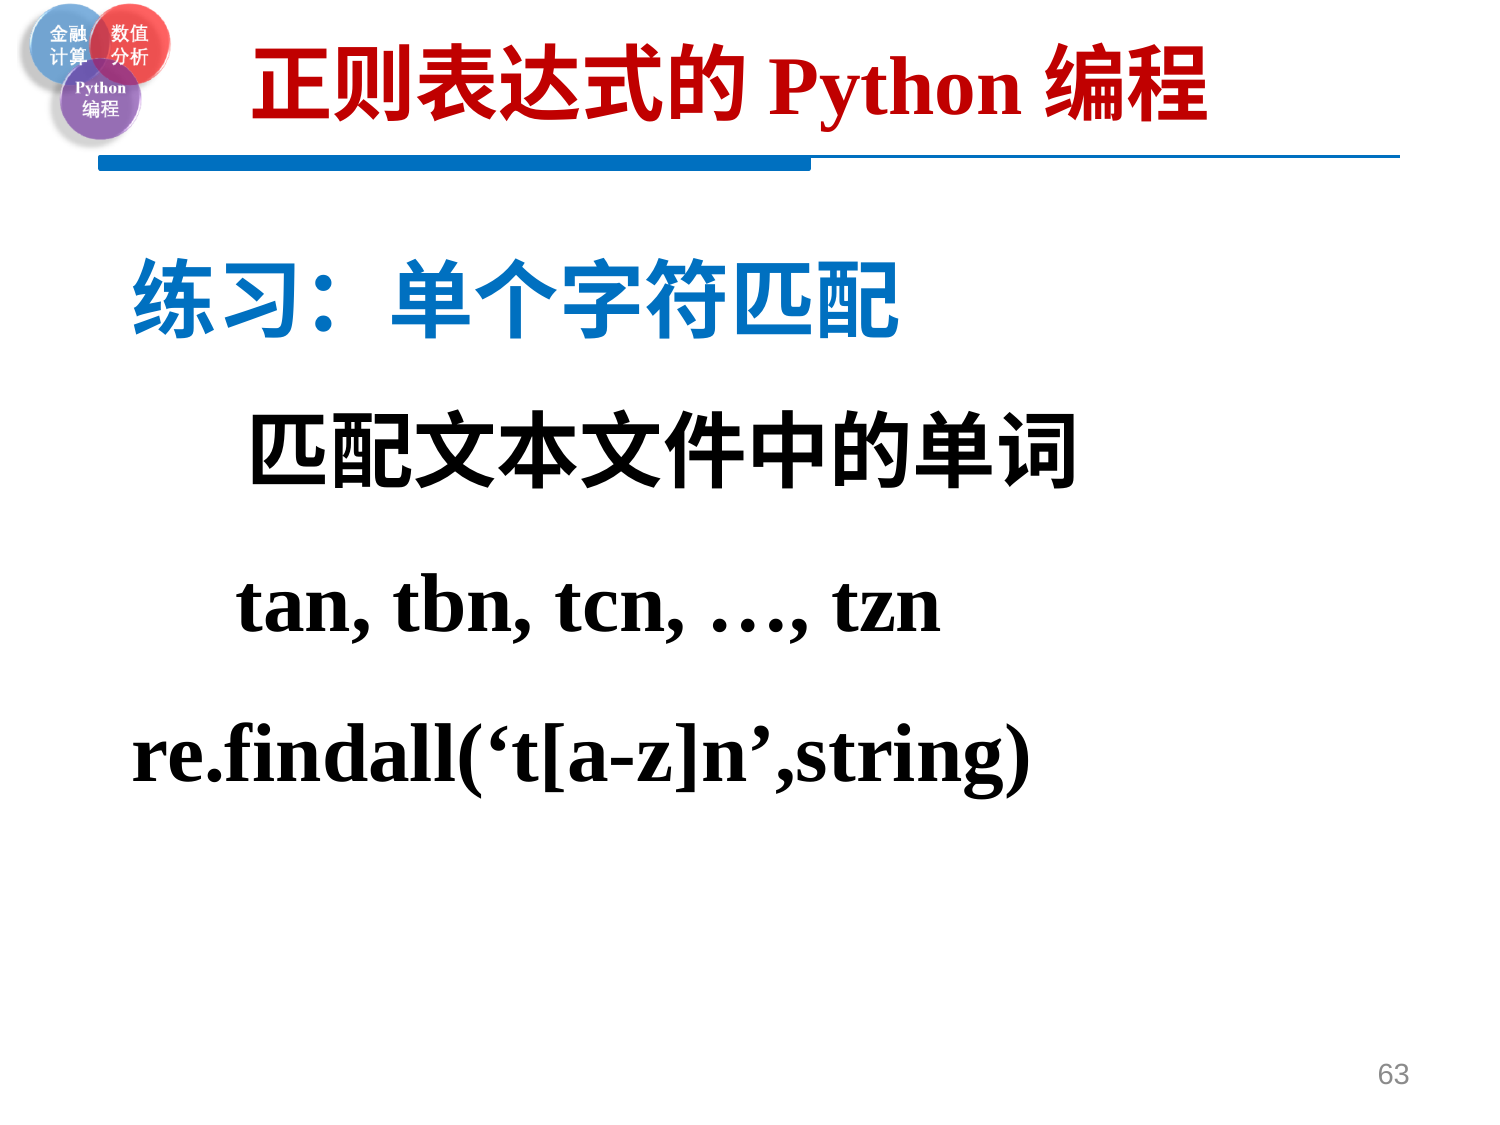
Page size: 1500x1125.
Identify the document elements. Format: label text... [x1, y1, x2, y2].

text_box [100, 156, 1400, 169]
text_box 练习：单个字符匹配 匹配文本文件中的单词 tan, tbn, tcn, …, tzn re.findall(‘t[a-z]n’,string) [117, 187, 1418, 1067]
picture [17, 0, 172, 154]
slide_number 63 [1074, 1042, 1425, 1103]
text_box 正则表达式的Python编程 [234, 23, 1418, 139]
